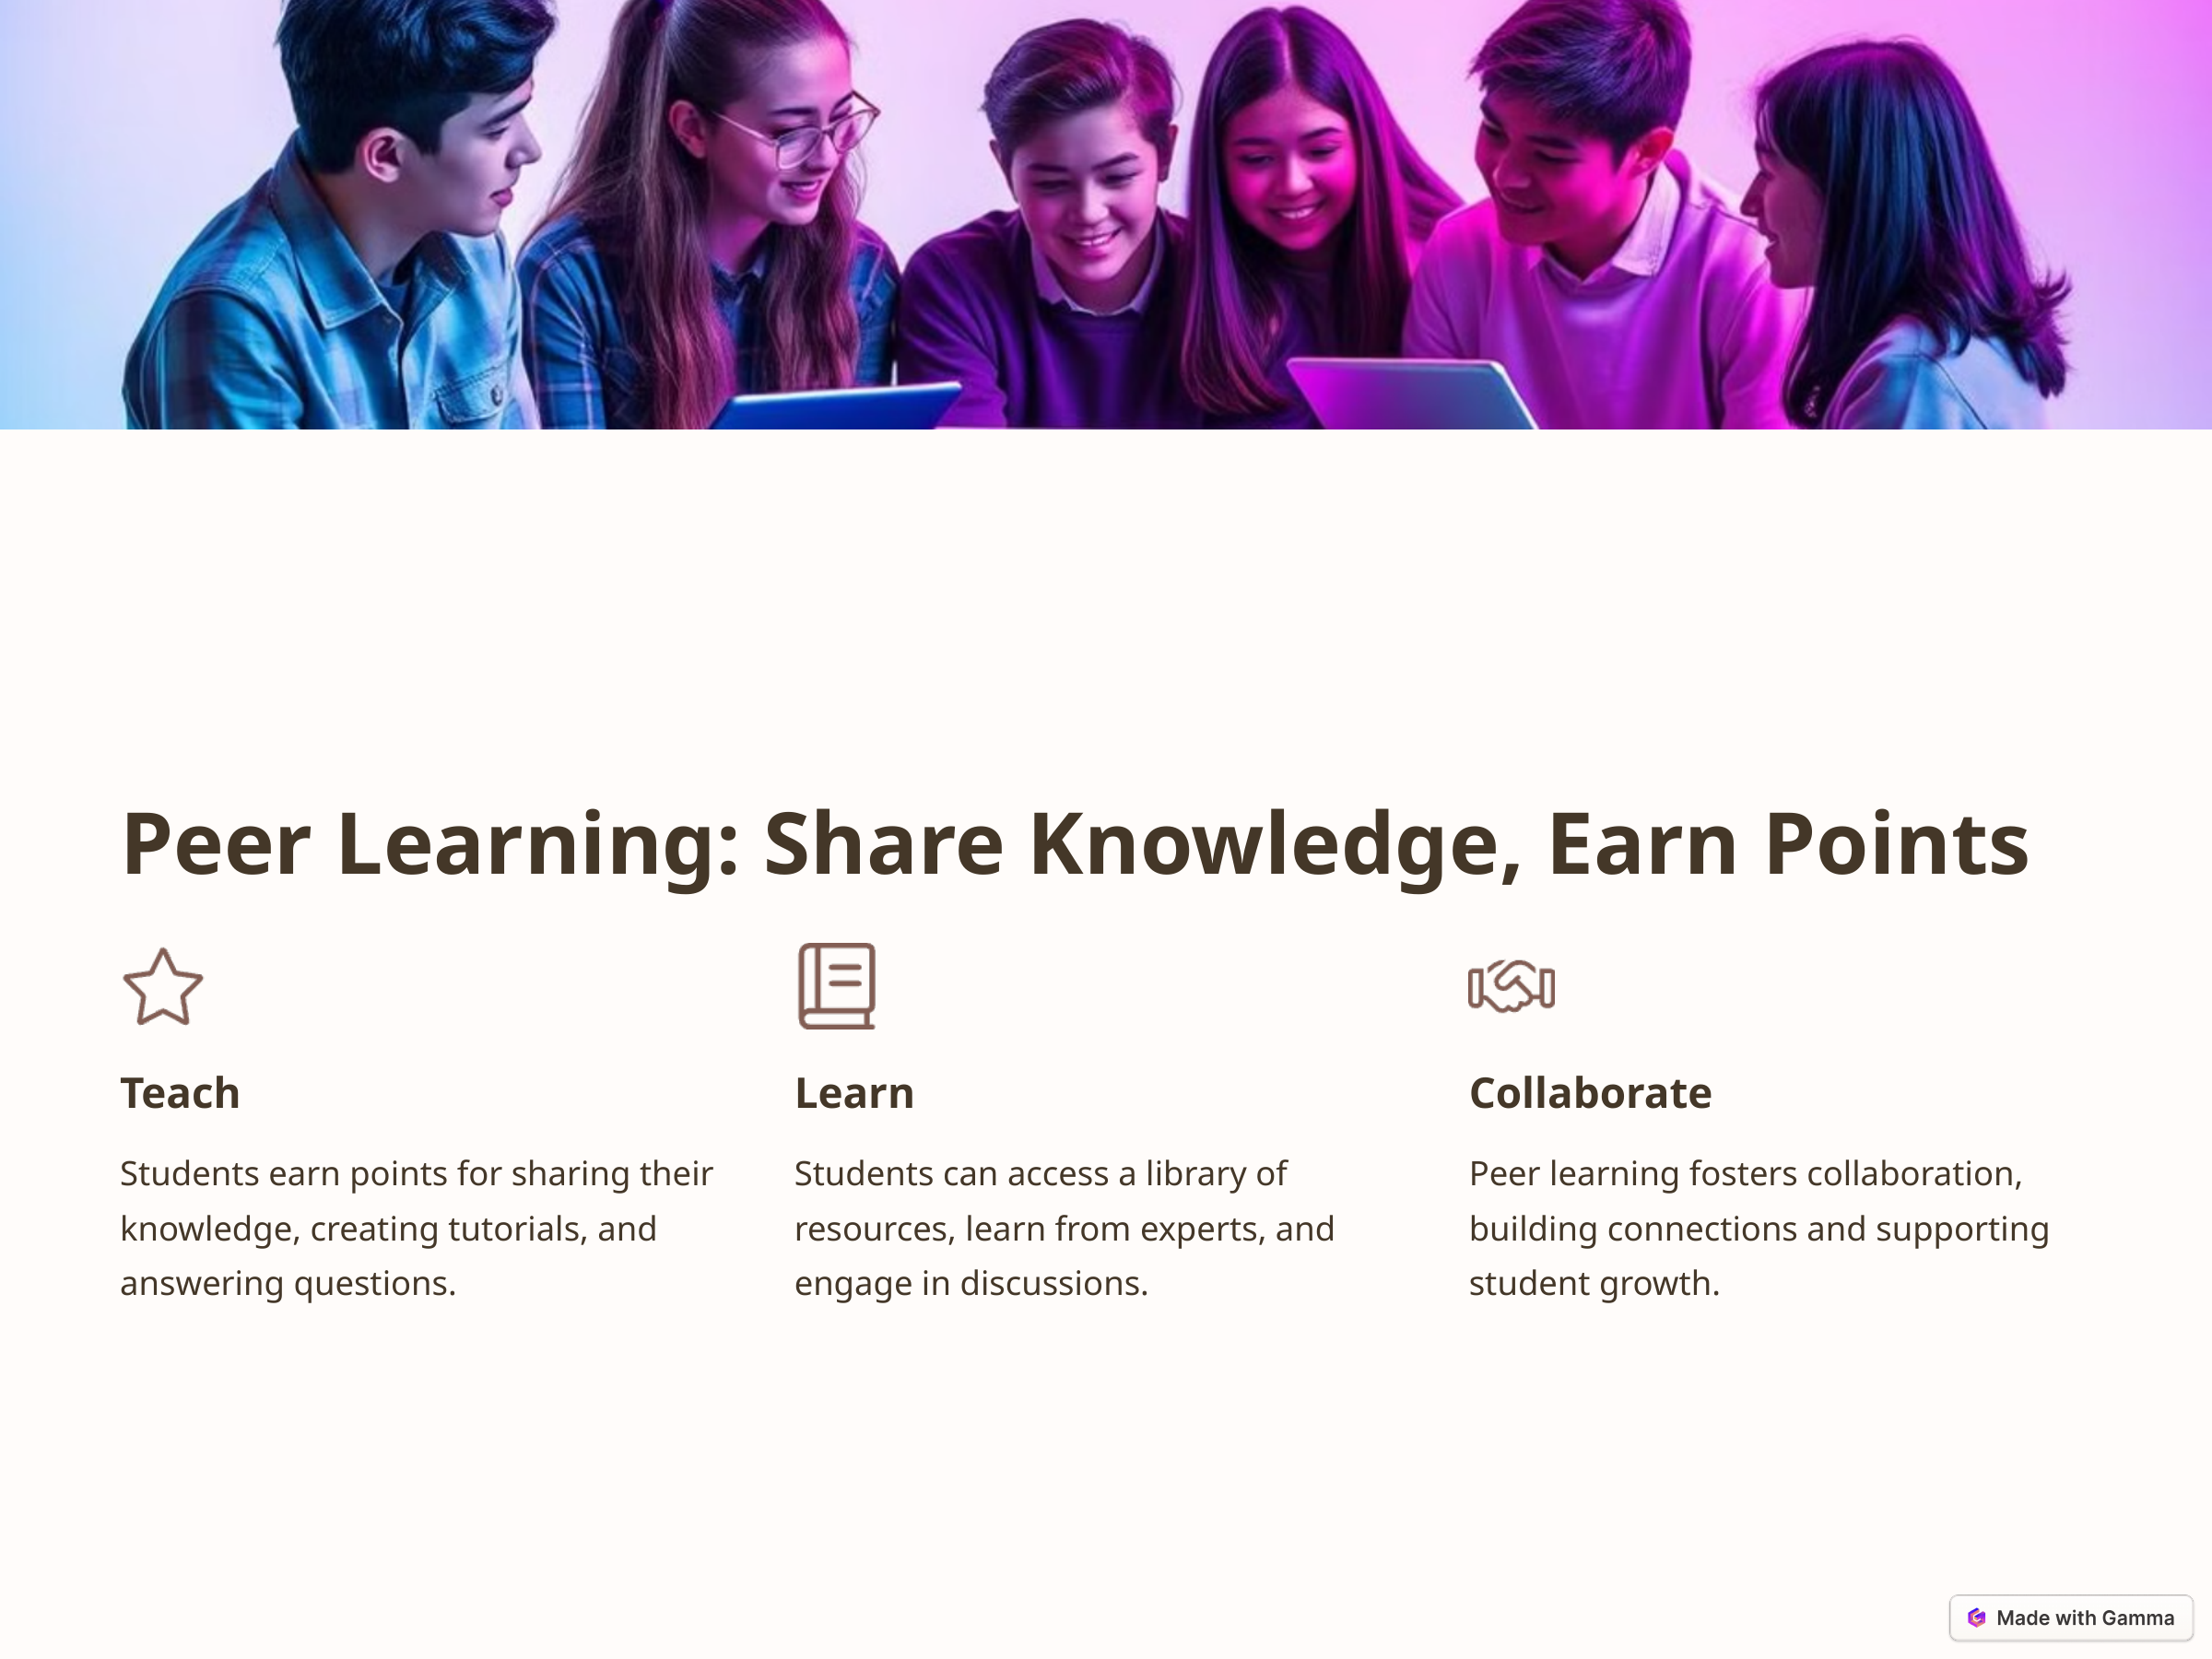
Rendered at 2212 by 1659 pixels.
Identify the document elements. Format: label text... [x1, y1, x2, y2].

picture [1941, 1586, 2202, 1649]
text_box Peer Learning: Share Knowledge, Earn Points [120, 784, 1759, 893]
text_box Learn [794, 1064, 1223, 1118]
picture [1468, 943, 1555, 1030]
text_box Students earn points for sharing their knowledge, creating tutorials, and answering questions. [120, 1137, 744, 1303]
picture [0, 0, 2212, 429]
text_box Students can access a library of resources, learn from experts, and engage in discussions. [794, 1137, 1418, 1303]
text_box Collaborate [1468, 1064, 1898, 1118]
picture [794, 943, 880, 1030]
text_box Peer learning fosters collaboration, building connections and supporting student growth. [1468, 1137, 2092, 1303]
picture [120, 943, 206, 1030]
text_box Teach [120, 1064, 549, 1118]
